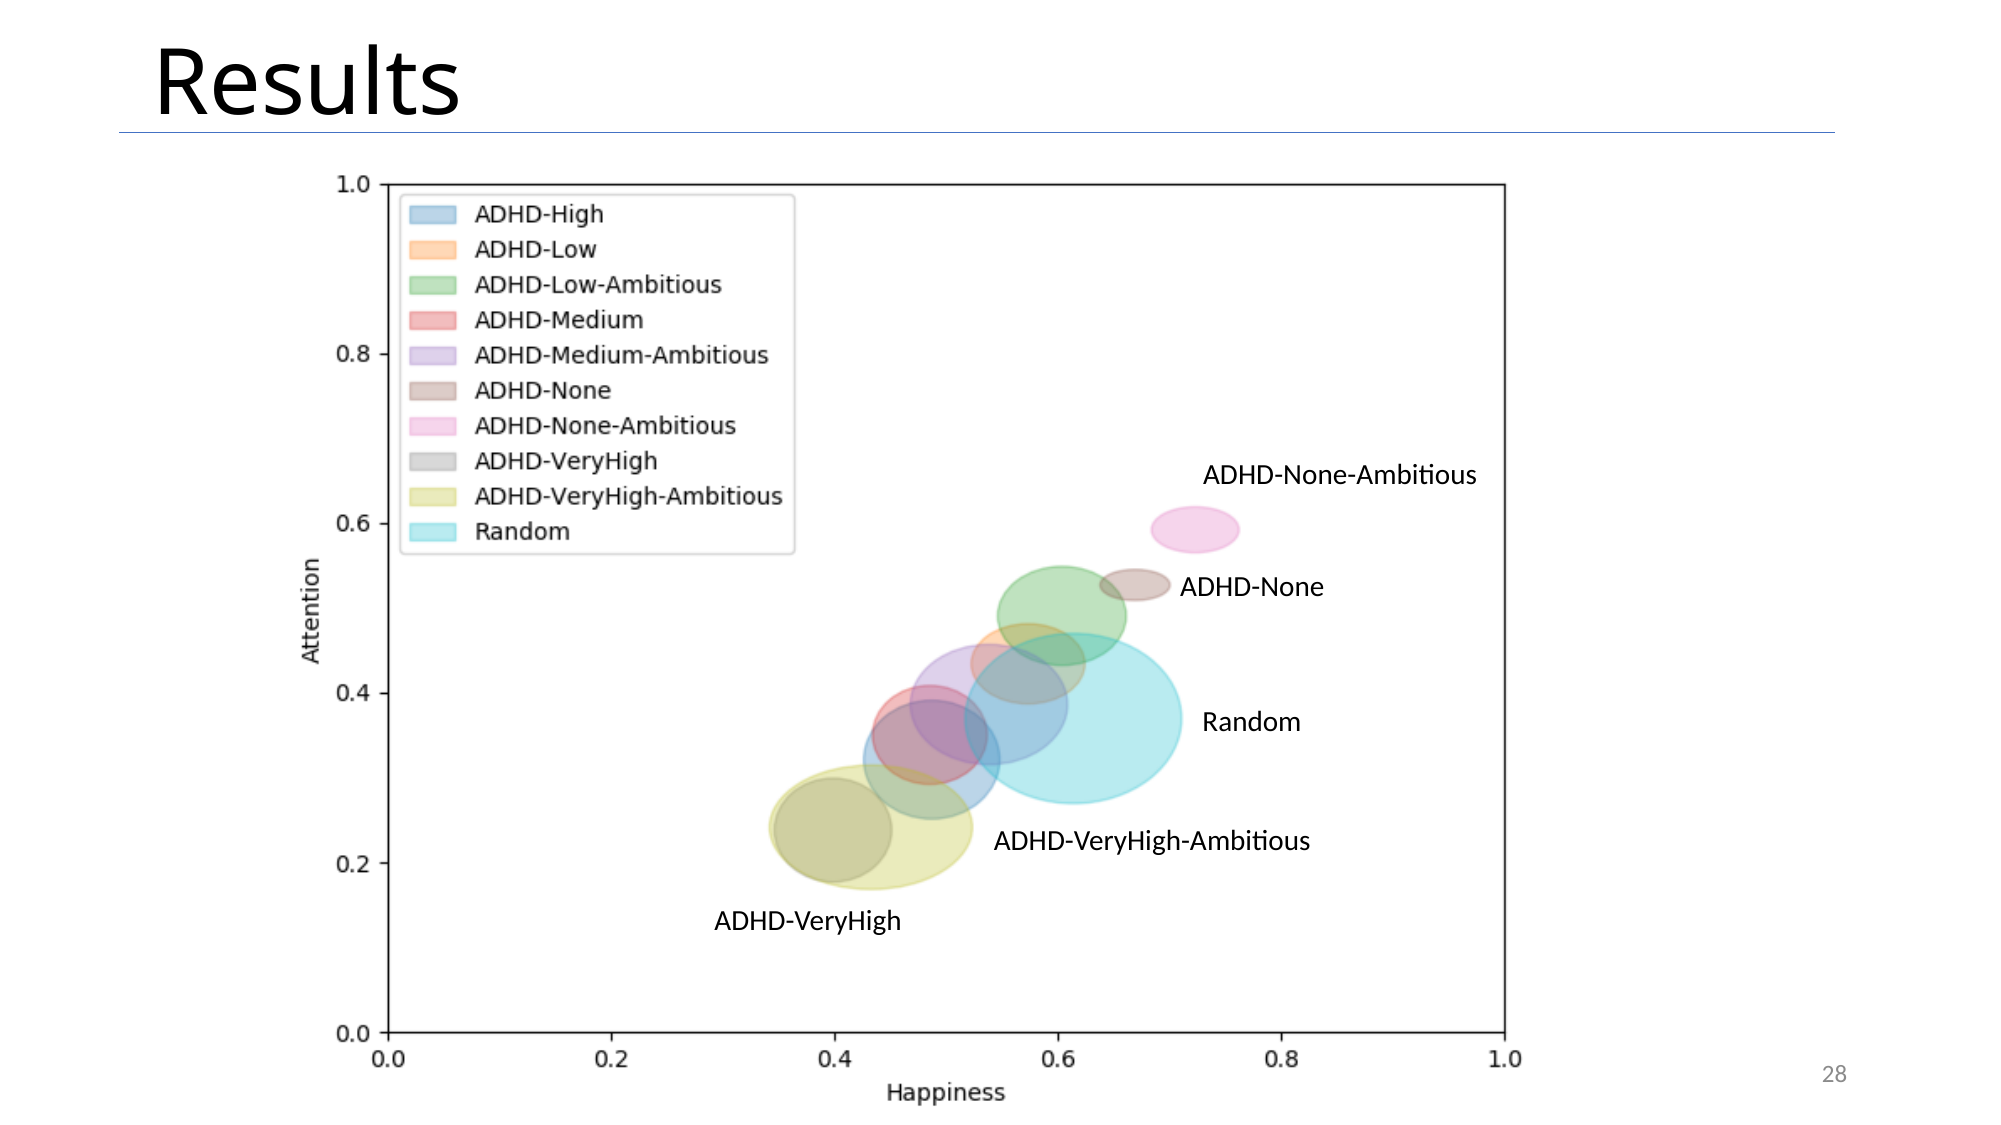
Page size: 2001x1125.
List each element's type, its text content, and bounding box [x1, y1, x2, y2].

text_box Results [137, 0, 1863, 194]
slide_number 27 [1563, 1042, 1863, 1103]
picture [273, 156, 1563, 1125]
